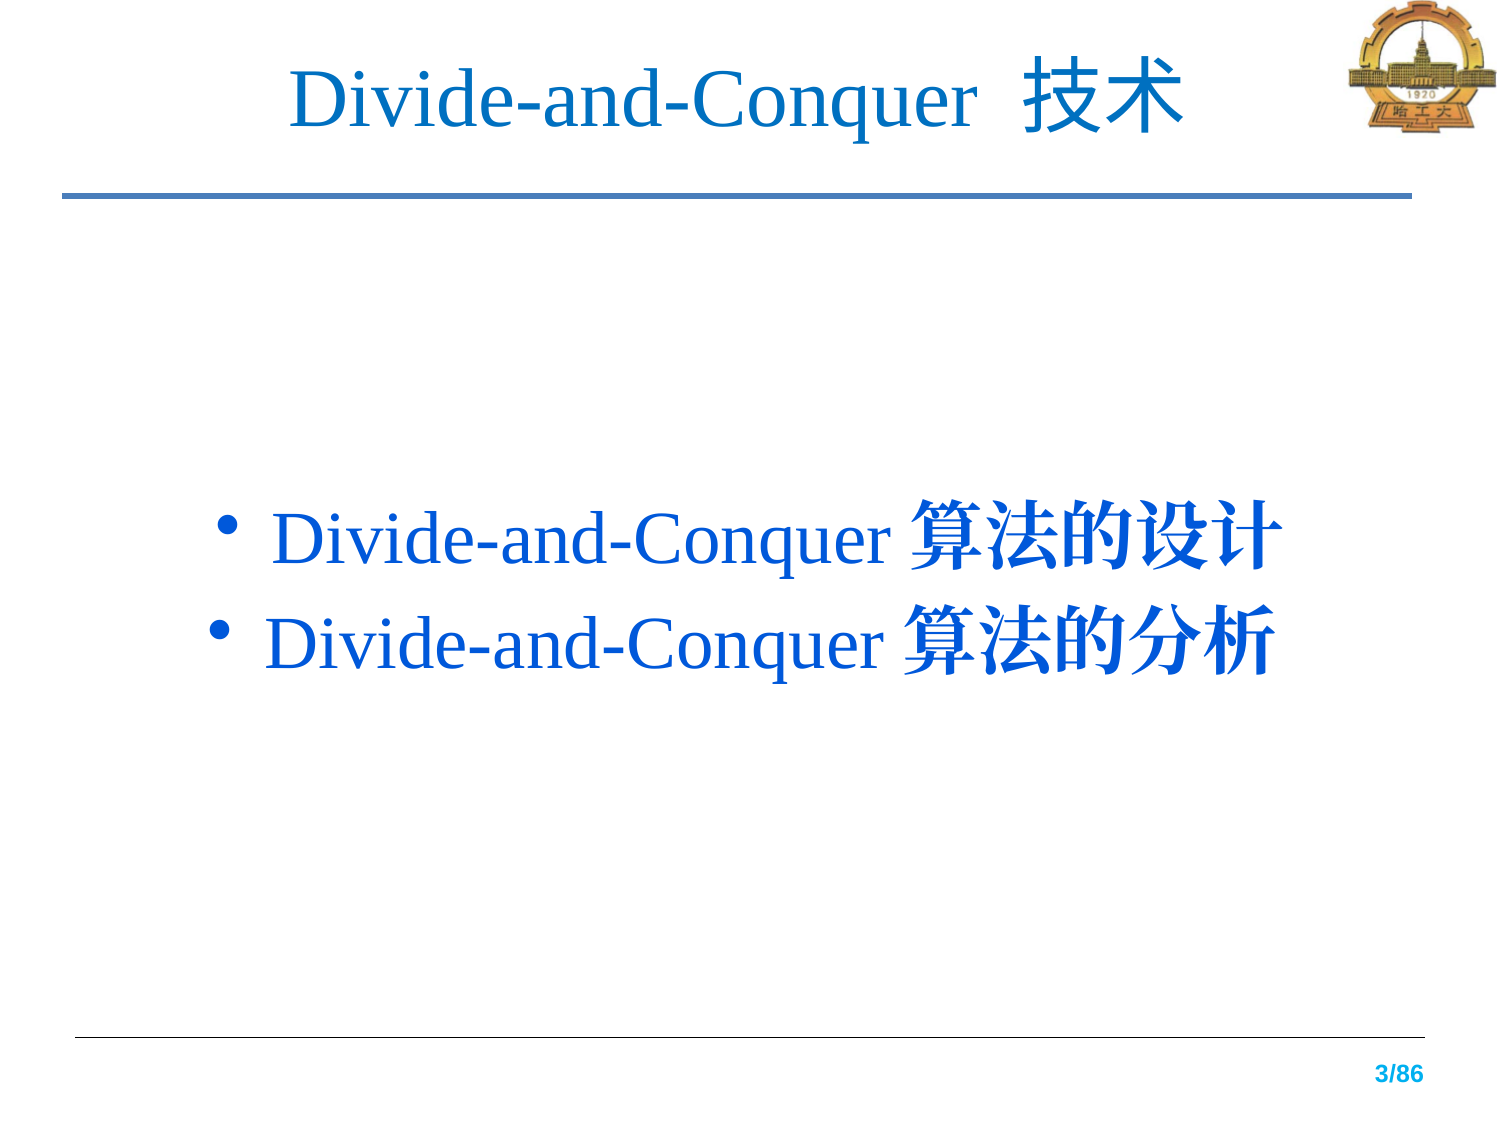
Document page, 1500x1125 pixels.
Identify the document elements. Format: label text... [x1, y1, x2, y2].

picture [1340, 0, 1500, 138]
text_box Divide-and-Conquer算法的设计 Divide-and-Conquer算法的分析 [112, 420, 1387, 764]
title Divide-and-Conquer 技术 [62, 7, 1413, 179]
